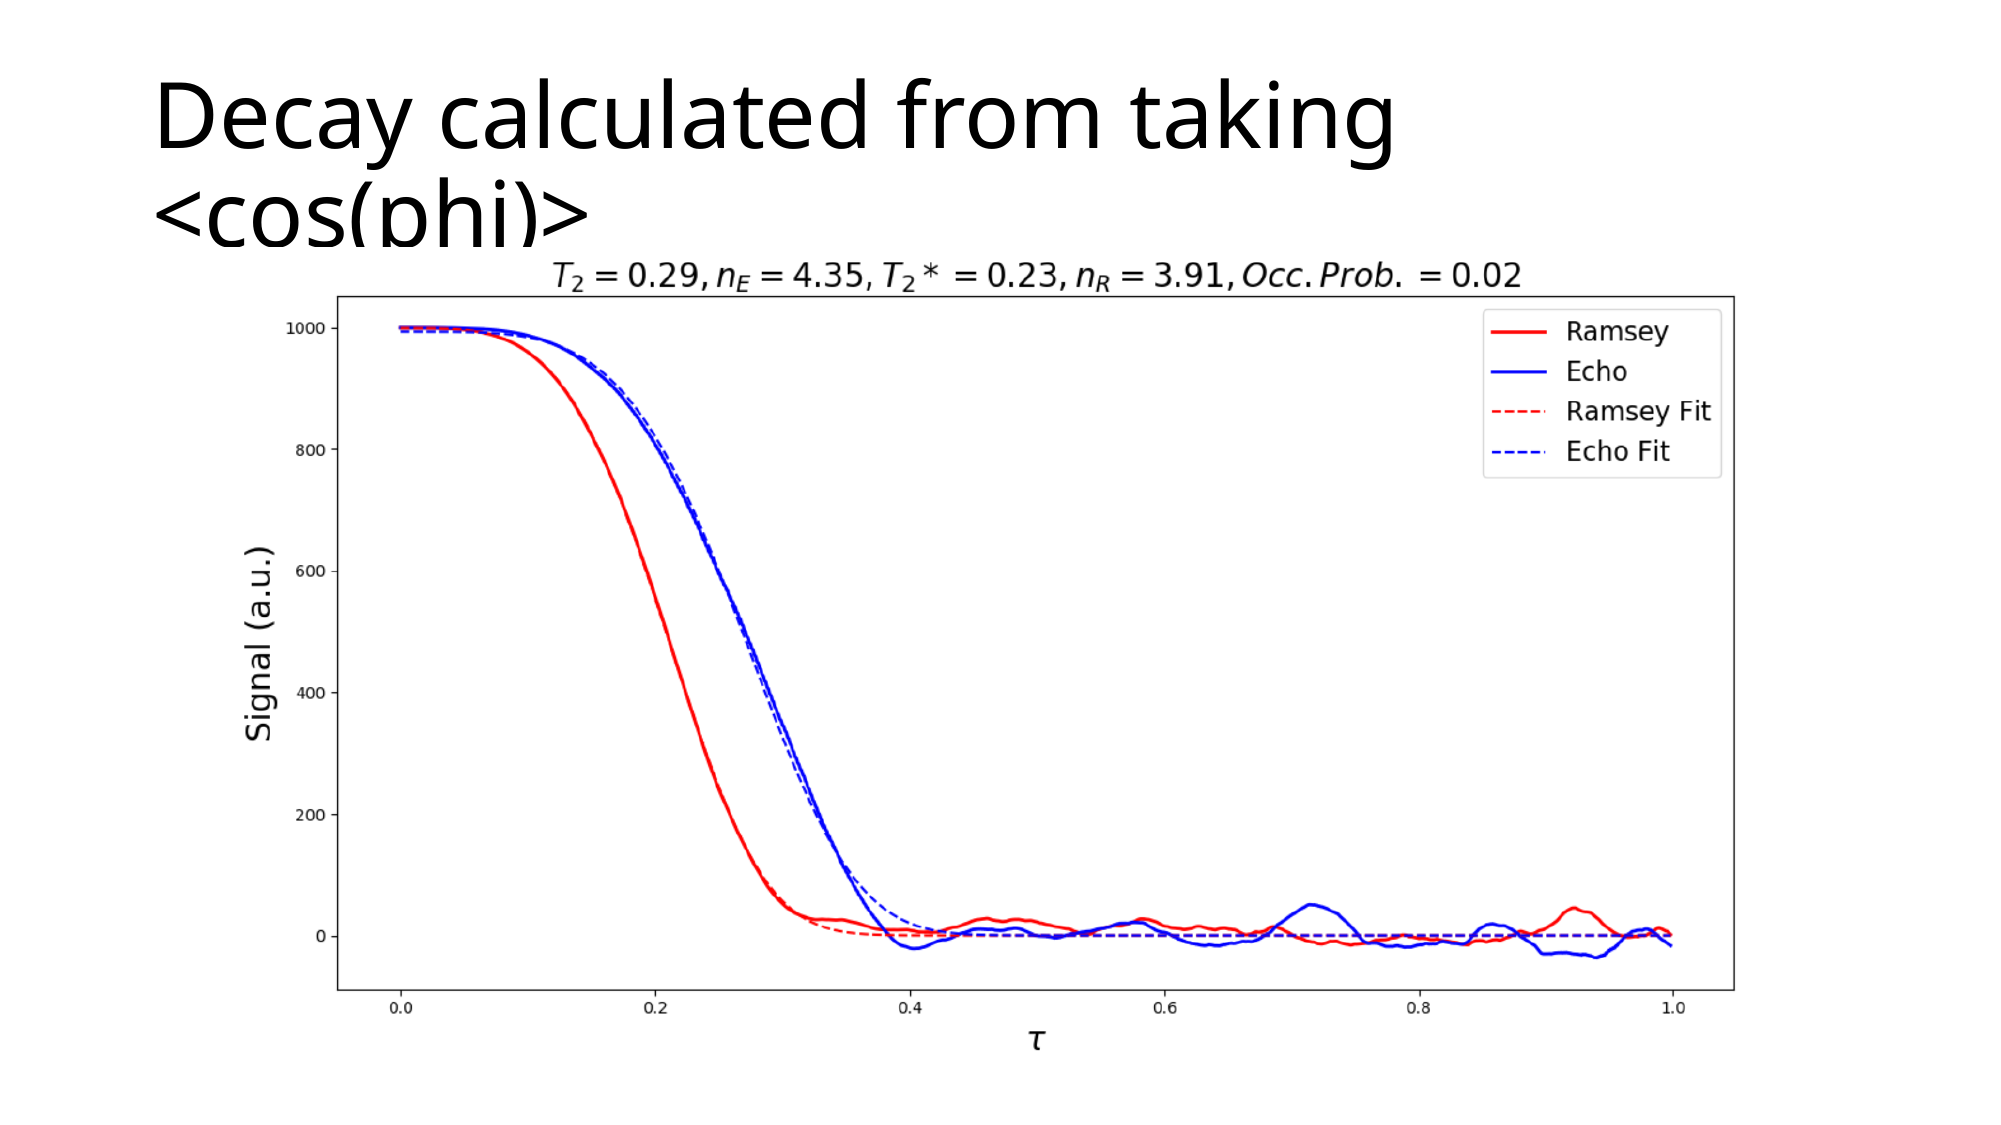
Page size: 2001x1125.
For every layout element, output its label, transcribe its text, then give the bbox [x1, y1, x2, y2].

title Decay calculated from taking <cos(phi)> [137, 59, 1863, 278]
picture [223, 247, 1777, 1066]
